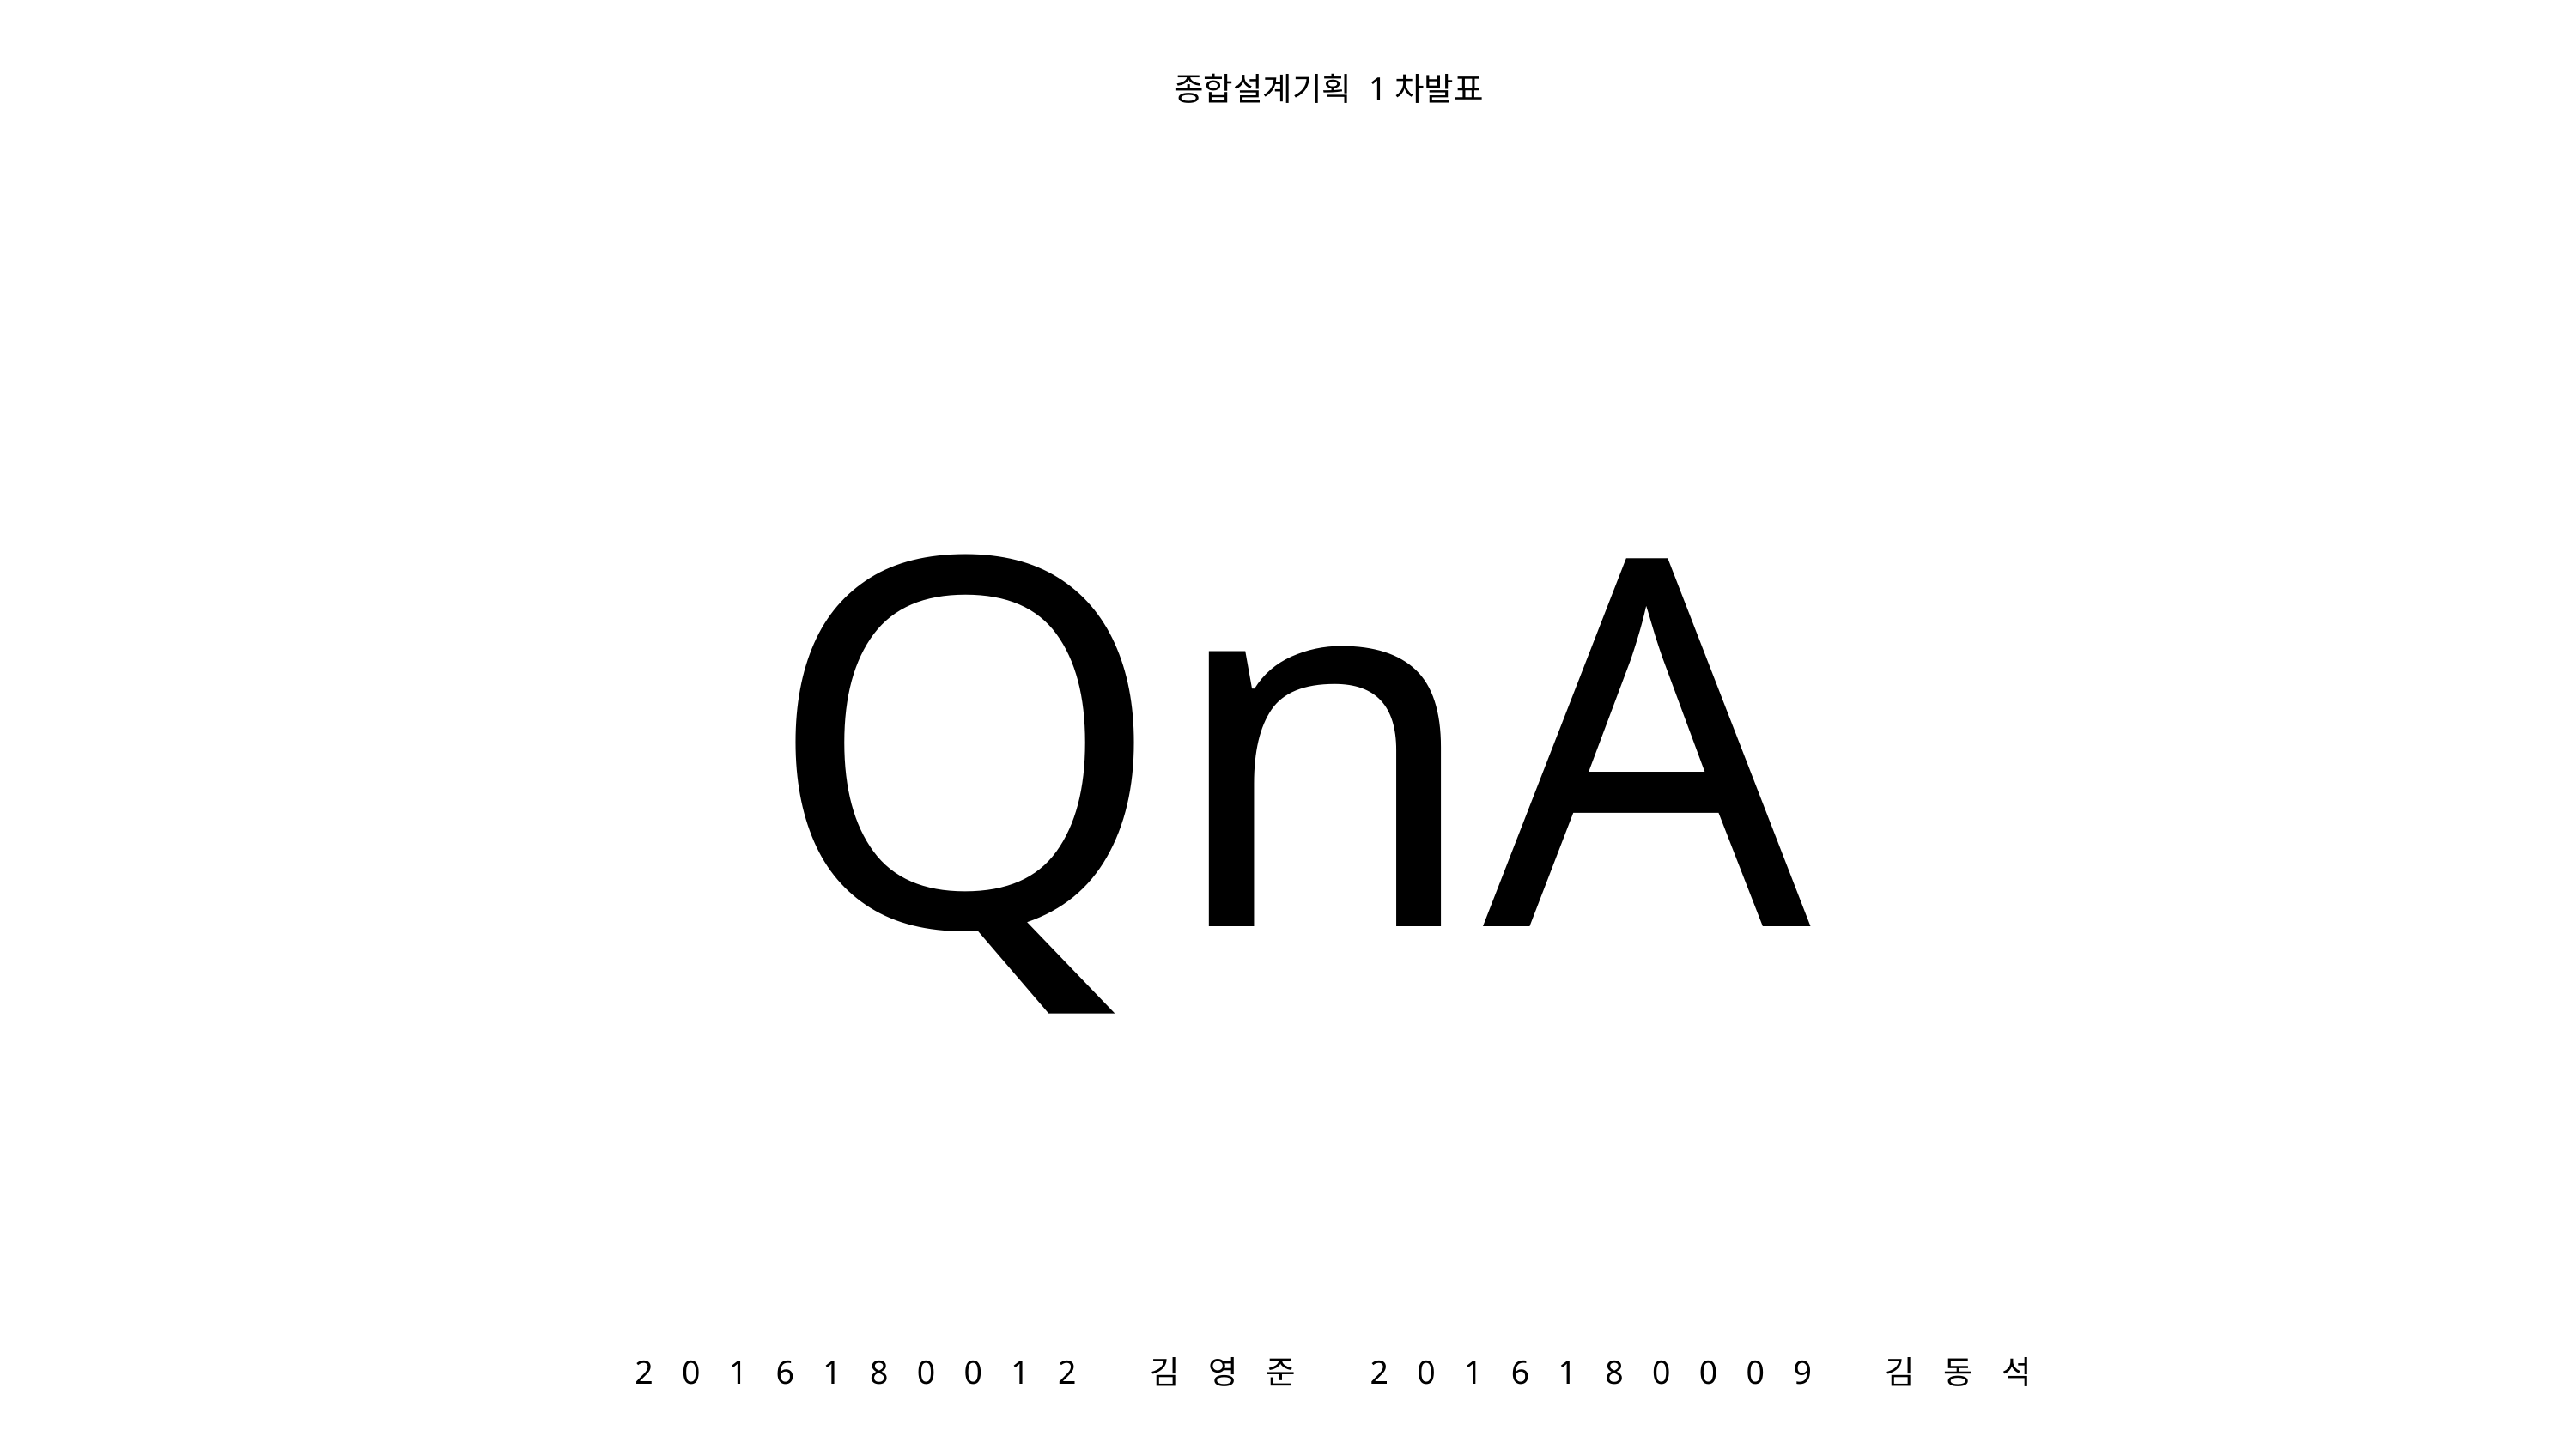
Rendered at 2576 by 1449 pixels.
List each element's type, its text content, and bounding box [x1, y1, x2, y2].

text_box 2016180012 김영준 2016180009 김동석 [197, 1345, 2470, 1391]
text_box 종합설계기획 1차발표 [197, 62, 2470, 108]
text_box QnA [751, 406, 1825, 1036]
